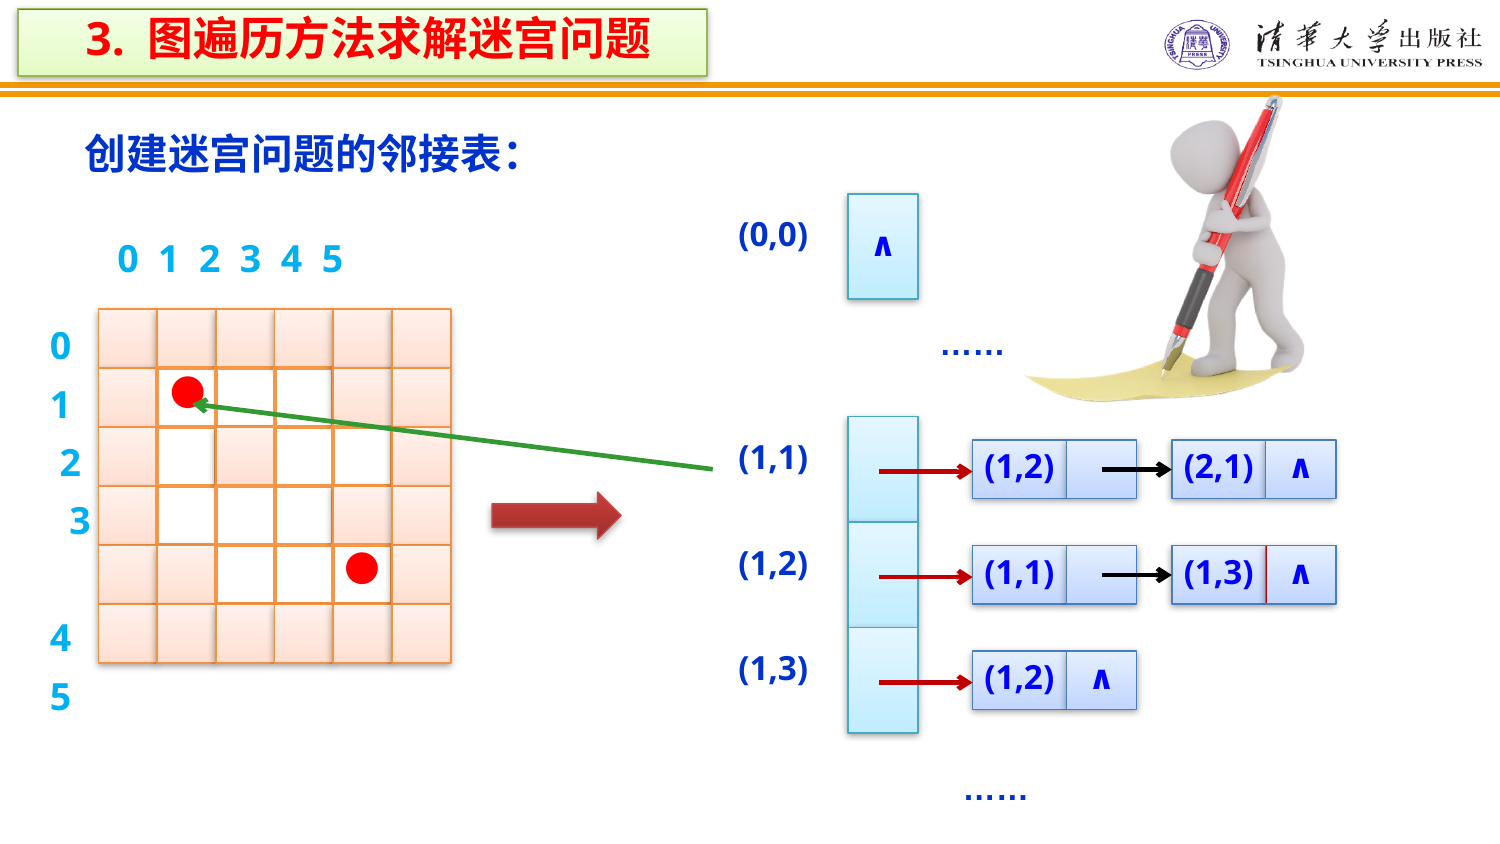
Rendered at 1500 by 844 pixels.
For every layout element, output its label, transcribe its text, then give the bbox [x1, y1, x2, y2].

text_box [191, 403, 713, 470]
text_box 创建迷宫问题的邻接表： [69, 130, 574, 185]
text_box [34, 236, 474, 671]
text_box [491, 491, 622, 540]
text_box 3. 图遍历方法求解迷宫问题 [17, 8, 708, 77]
picture [994, 0, 1500, 420]
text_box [714, 193, 1337, 816]
